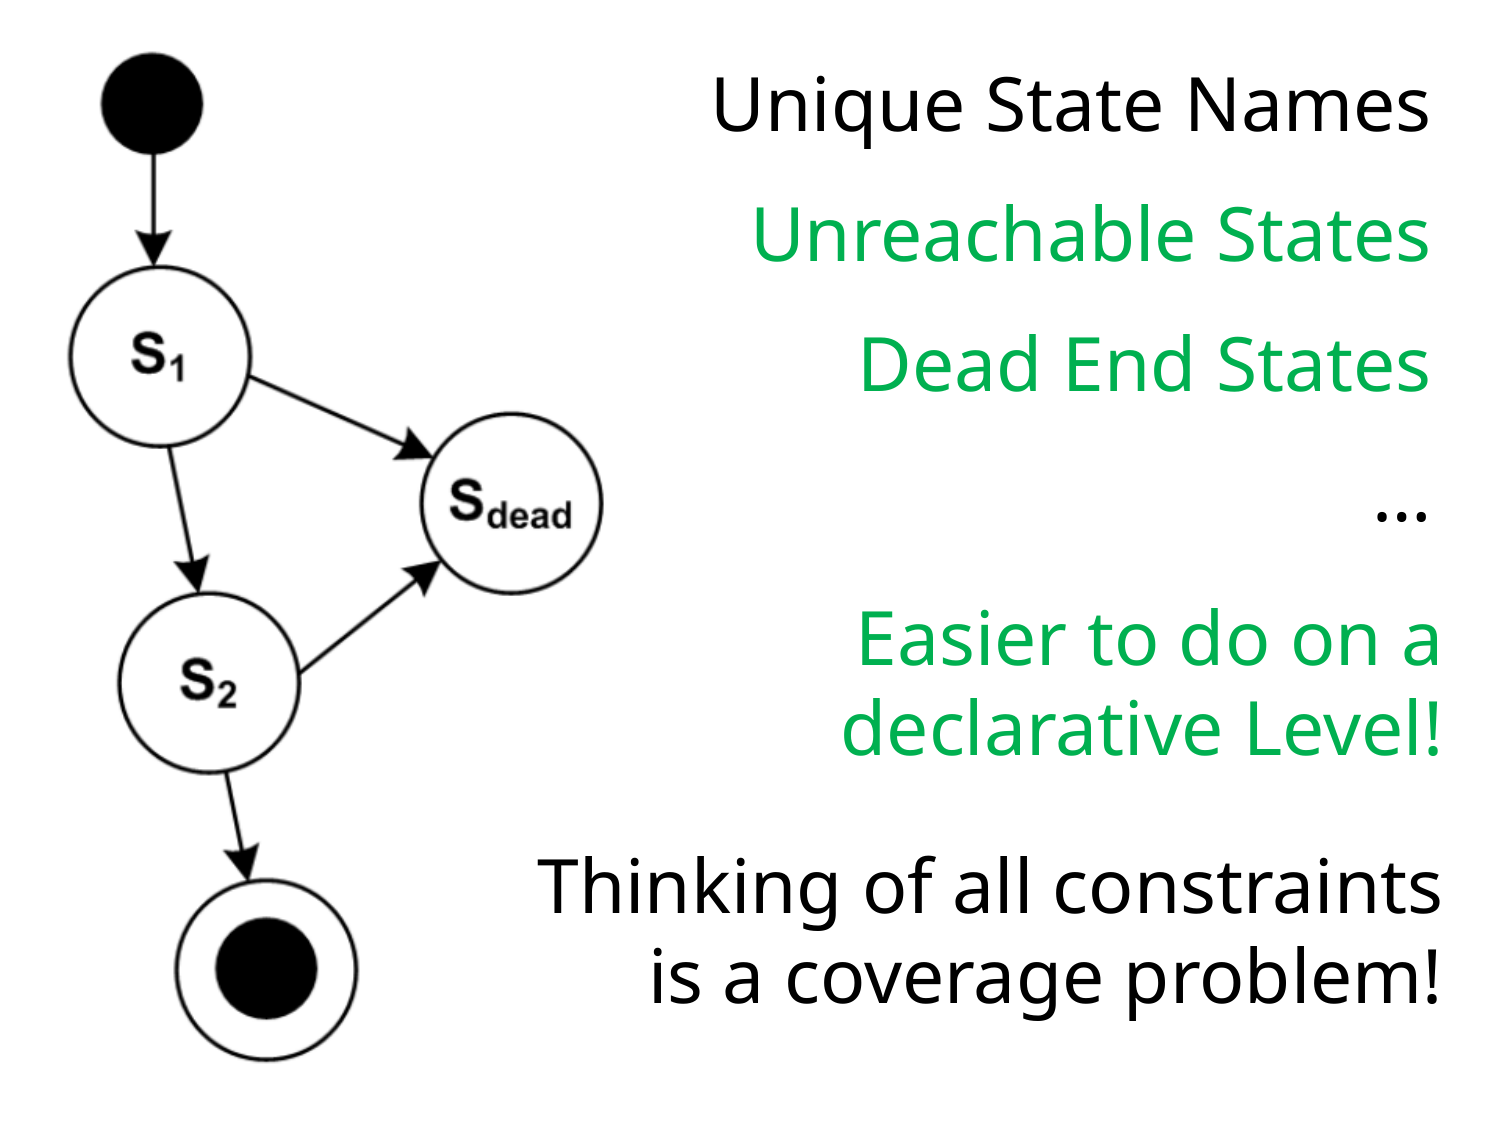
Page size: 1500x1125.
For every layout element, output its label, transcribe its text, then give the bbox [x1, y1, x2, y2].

text_box Unique State Names [671, 42, 1447, 161]
text_box Dead End States [671, 302, 1447, 421]
text_box Unreachable States [671, 172, 1447, 291]
text_box Thinking of all constraints is a coverage problem! [671, 869, 1459, 988]
picture [35, 18, 668, 1087]
text_box … [671, 432, 1447, 551]
text_box Easier to do on a declarative Level! [671, 621, 1459, 740]
